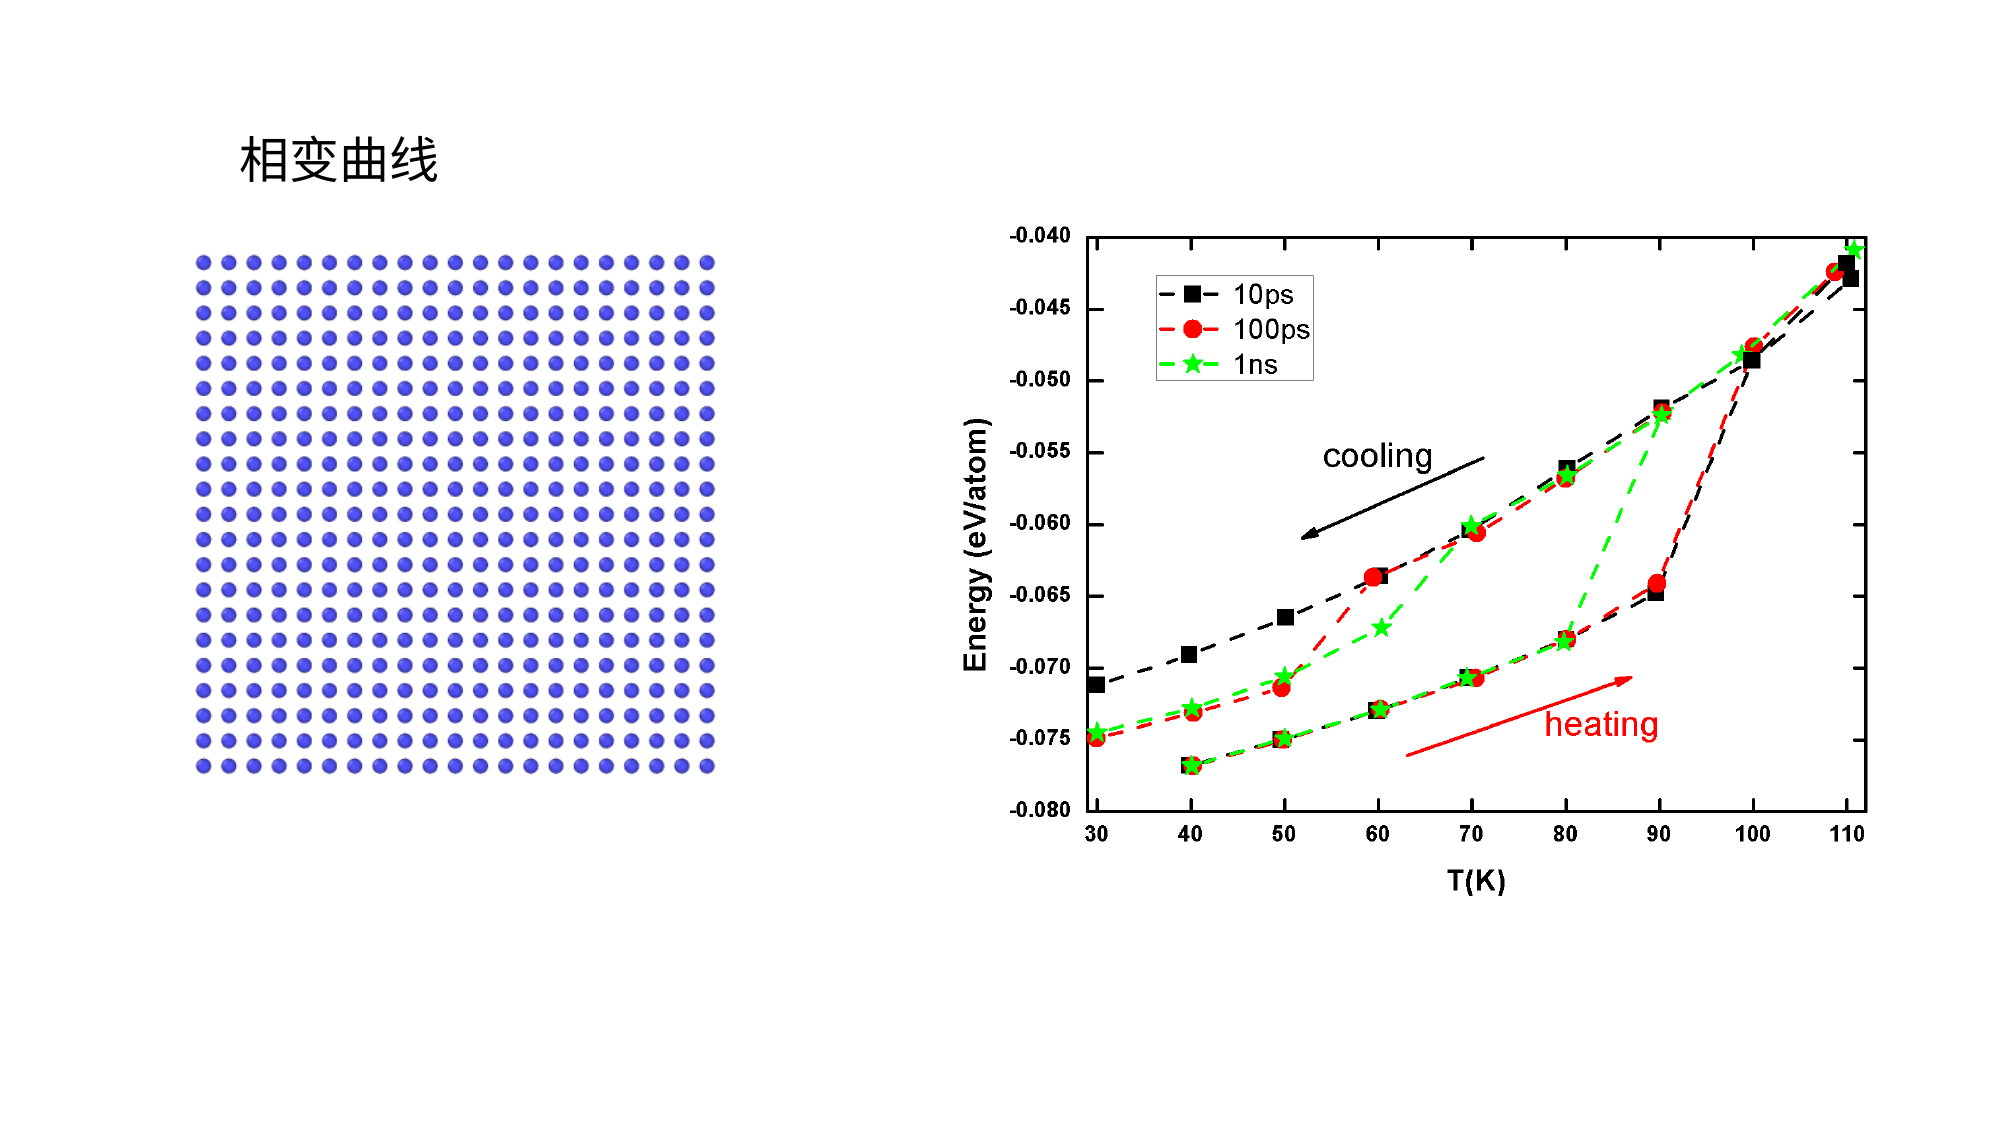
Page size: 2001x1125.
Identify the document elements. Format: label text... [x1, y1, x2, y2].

picture [153, 212, 758, 817]
text_box 相变曲线 [224, 121, 455, 197]
picture [952, 212, 1909, 896]
